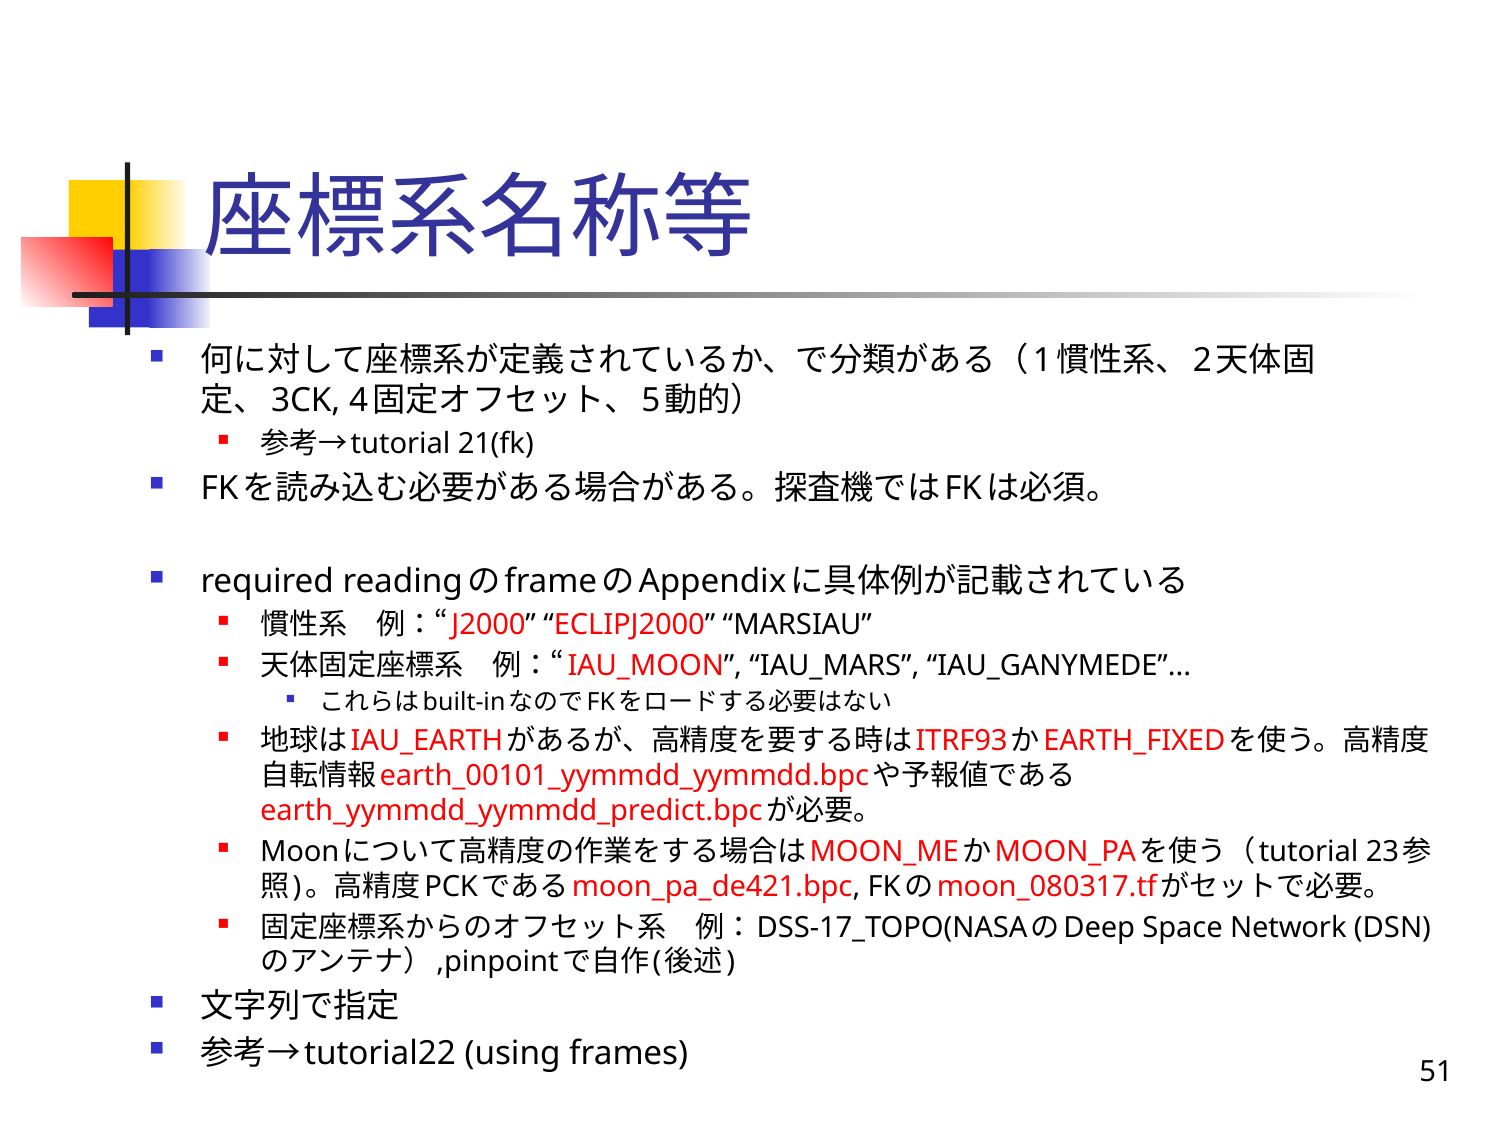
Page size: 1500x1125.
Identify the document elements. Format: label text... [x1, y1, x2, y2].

title 座標系名称等 [188, 35, 1468, 275]
list 何に対して座標系が定義されているか、で分類がある（1慣性系、2天体固定、3CK, 4固定オフセット、5動的） 参考→tutorial 21(fk) FKを読み込む必要がある場合がある。探査機ではFKは必須。 required readingのframeのAppendixに具体例が記載されている 慣性系 例：“J2000” “ECLIPJ2000” “MARSIAU” 天体固定座標系 例：“IAU_MOON”, “IAU_MARS”, “IAU_GANYMEDE”... これらはbuilt-inなのでFKをロードする必要はない 地球はIAU_EARTHがあるが、高精度を要する時はITRF93かEARTH_FIXEDを使う。高精度自転情報earth_00101_yymmdd_yymmdd.bpcや予報値であるearth_yymmdd_yymmdd_predict.bpcが必要。 Moonについて高精度の作業をする場合はMOON_MEかMOON_PAを使う（tutorial 23参照)。高精度PCKであるmoon_pa_de421.bpc, FKのmoon_080317.tfがセットで必要。 固定座標系からのオフセット系 例：DSS-17_TOPO(NASAのDeep Space Network (DSN)のアンテナ）,pinpointで自作(後述) 文字列で指定 参考→tutorial22 (using frames) [134, 331, 1469, 1111]
slide_number 51 [1154, 1023, 1468, 1100]
